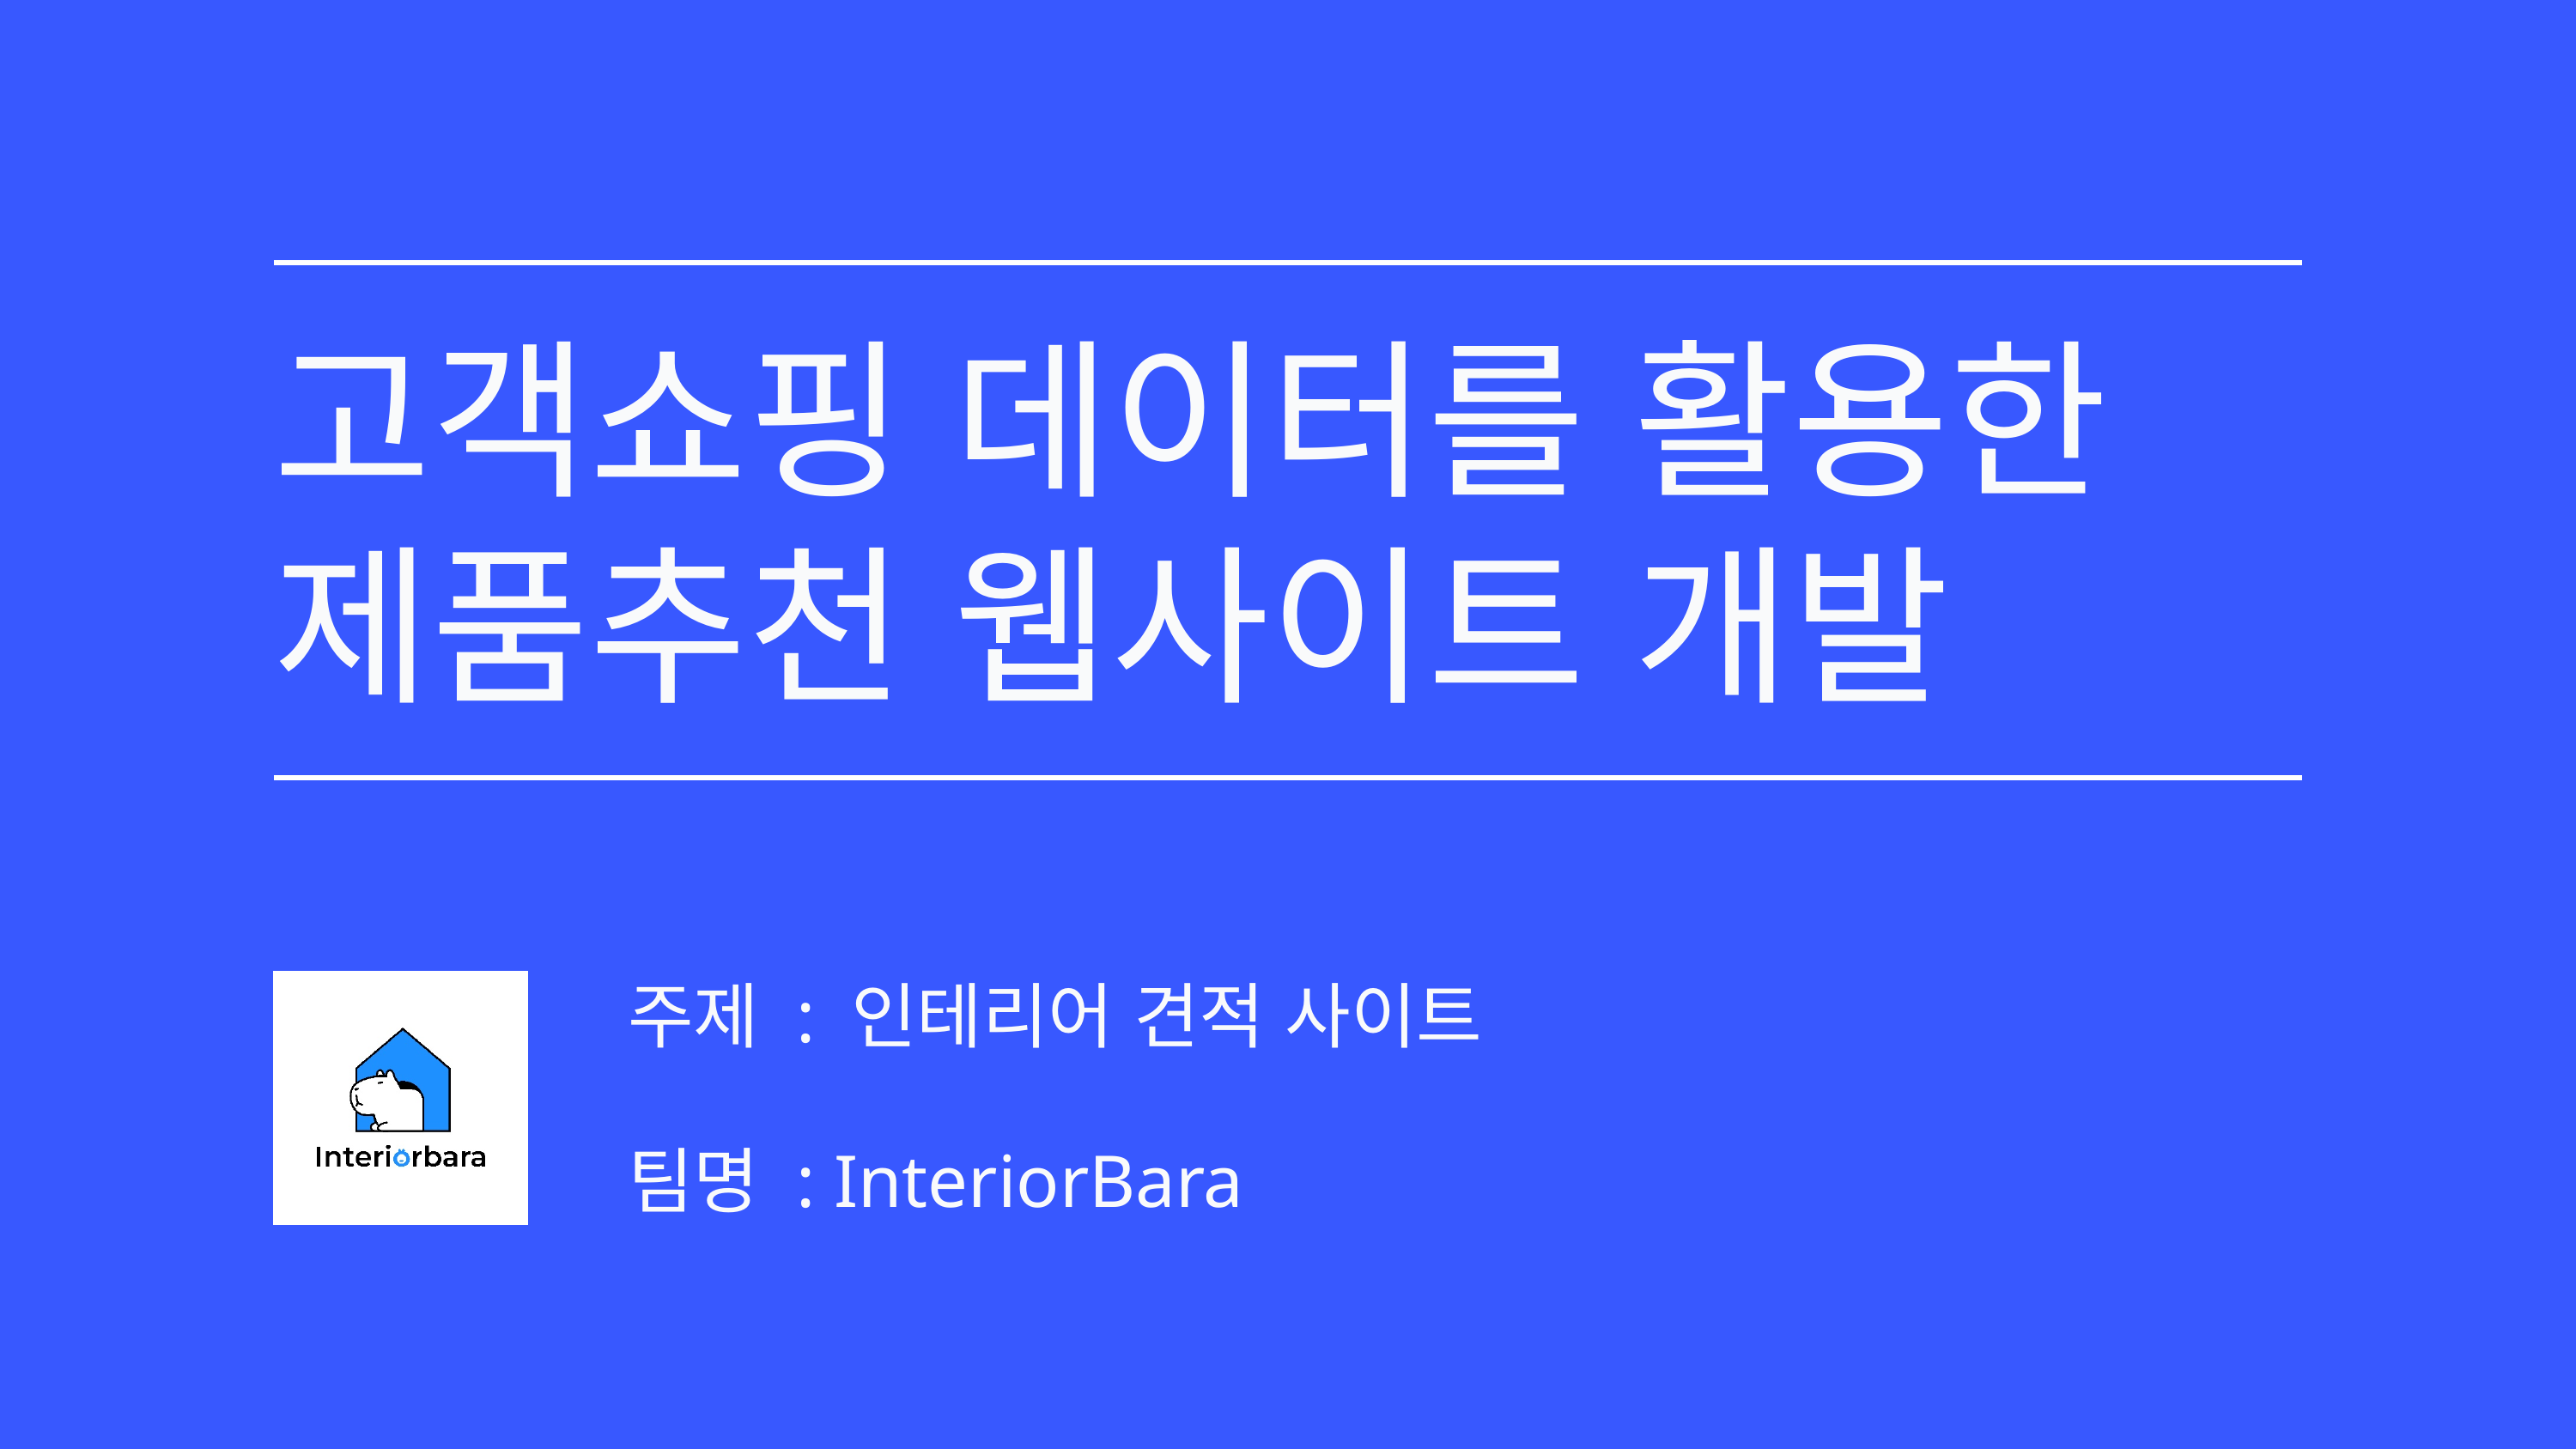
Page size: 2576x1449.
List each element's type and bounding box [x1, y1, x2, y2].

text_box [273, 970, 1593, 1225]
text_box [273, 262, 2303, 779]
